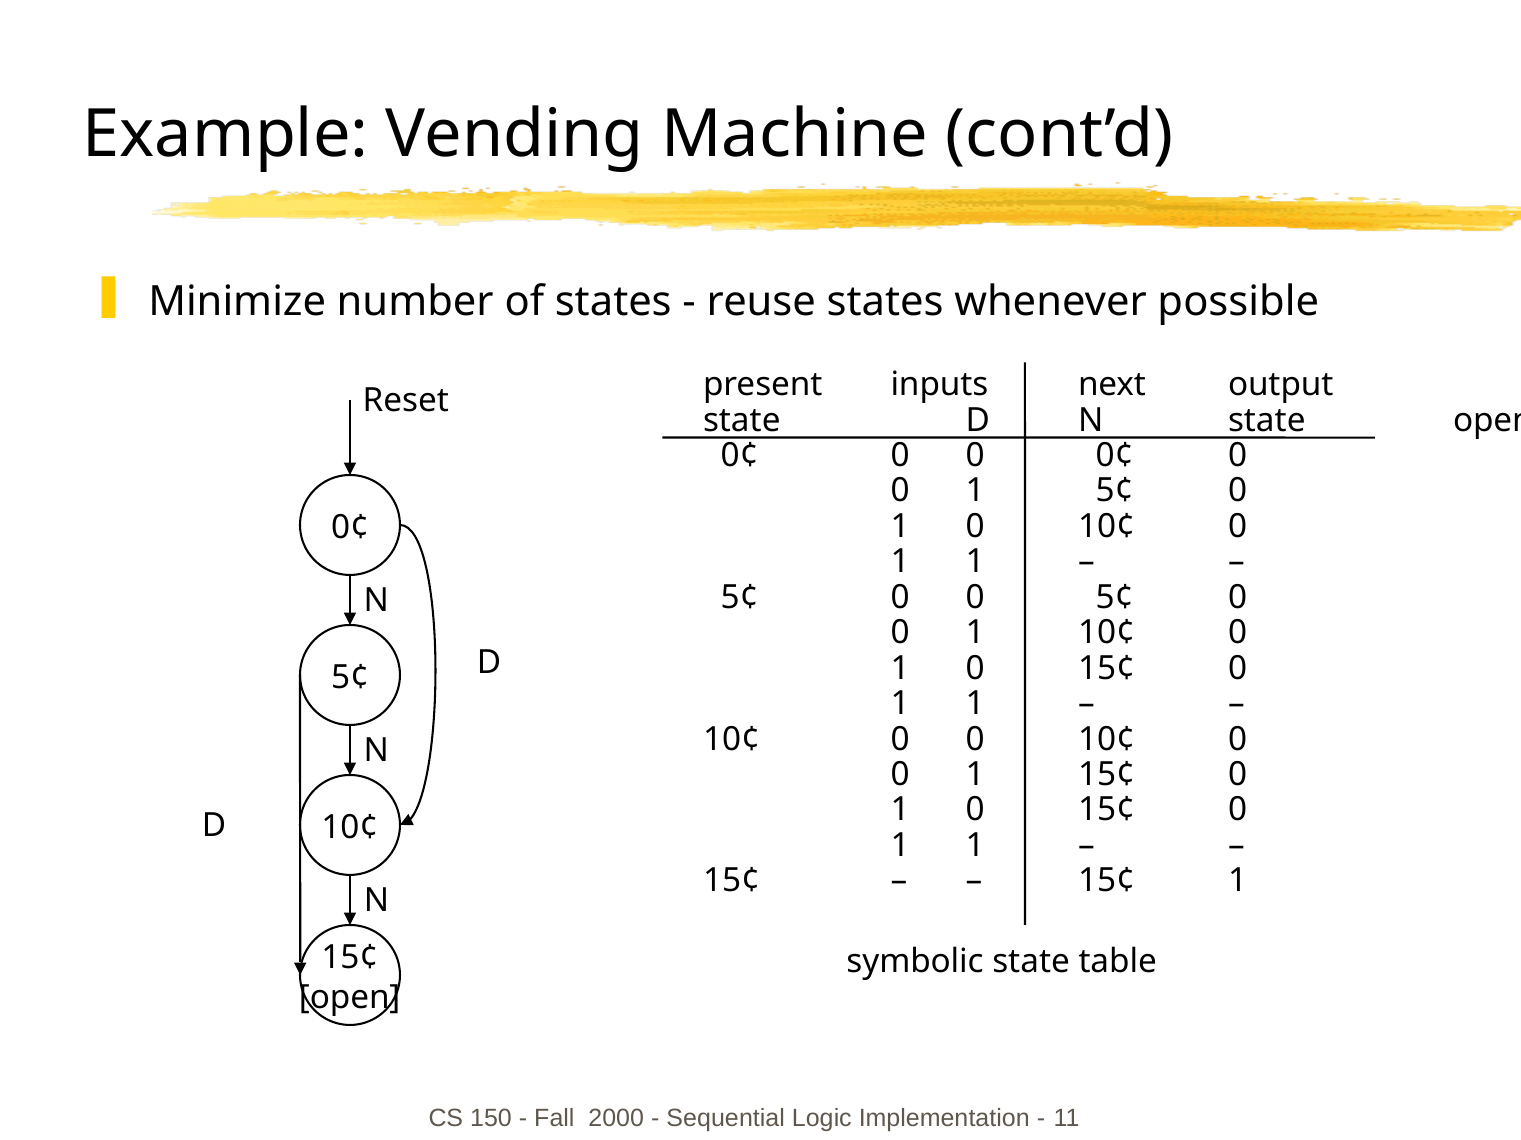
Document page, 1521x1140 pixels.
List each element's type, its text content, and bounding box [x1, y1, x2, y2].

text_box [662, 362, 1380, 1034]
title Example: Vending Machine (cont’d) [67, 38, 1361, 178]
list Minimize number of states - reuse states whenever possible [76, 265, 1437, 1007]
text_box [187, 674, 400, 1025]
picture [152, 177, 1521, 242]
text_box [299, 370, 462, 524]
footer CS 150 - Fall 2000 - Sequential Logic Implementation - 11 [388, 1063, 1120, 1140]
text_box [299, 524, 516, 875]
